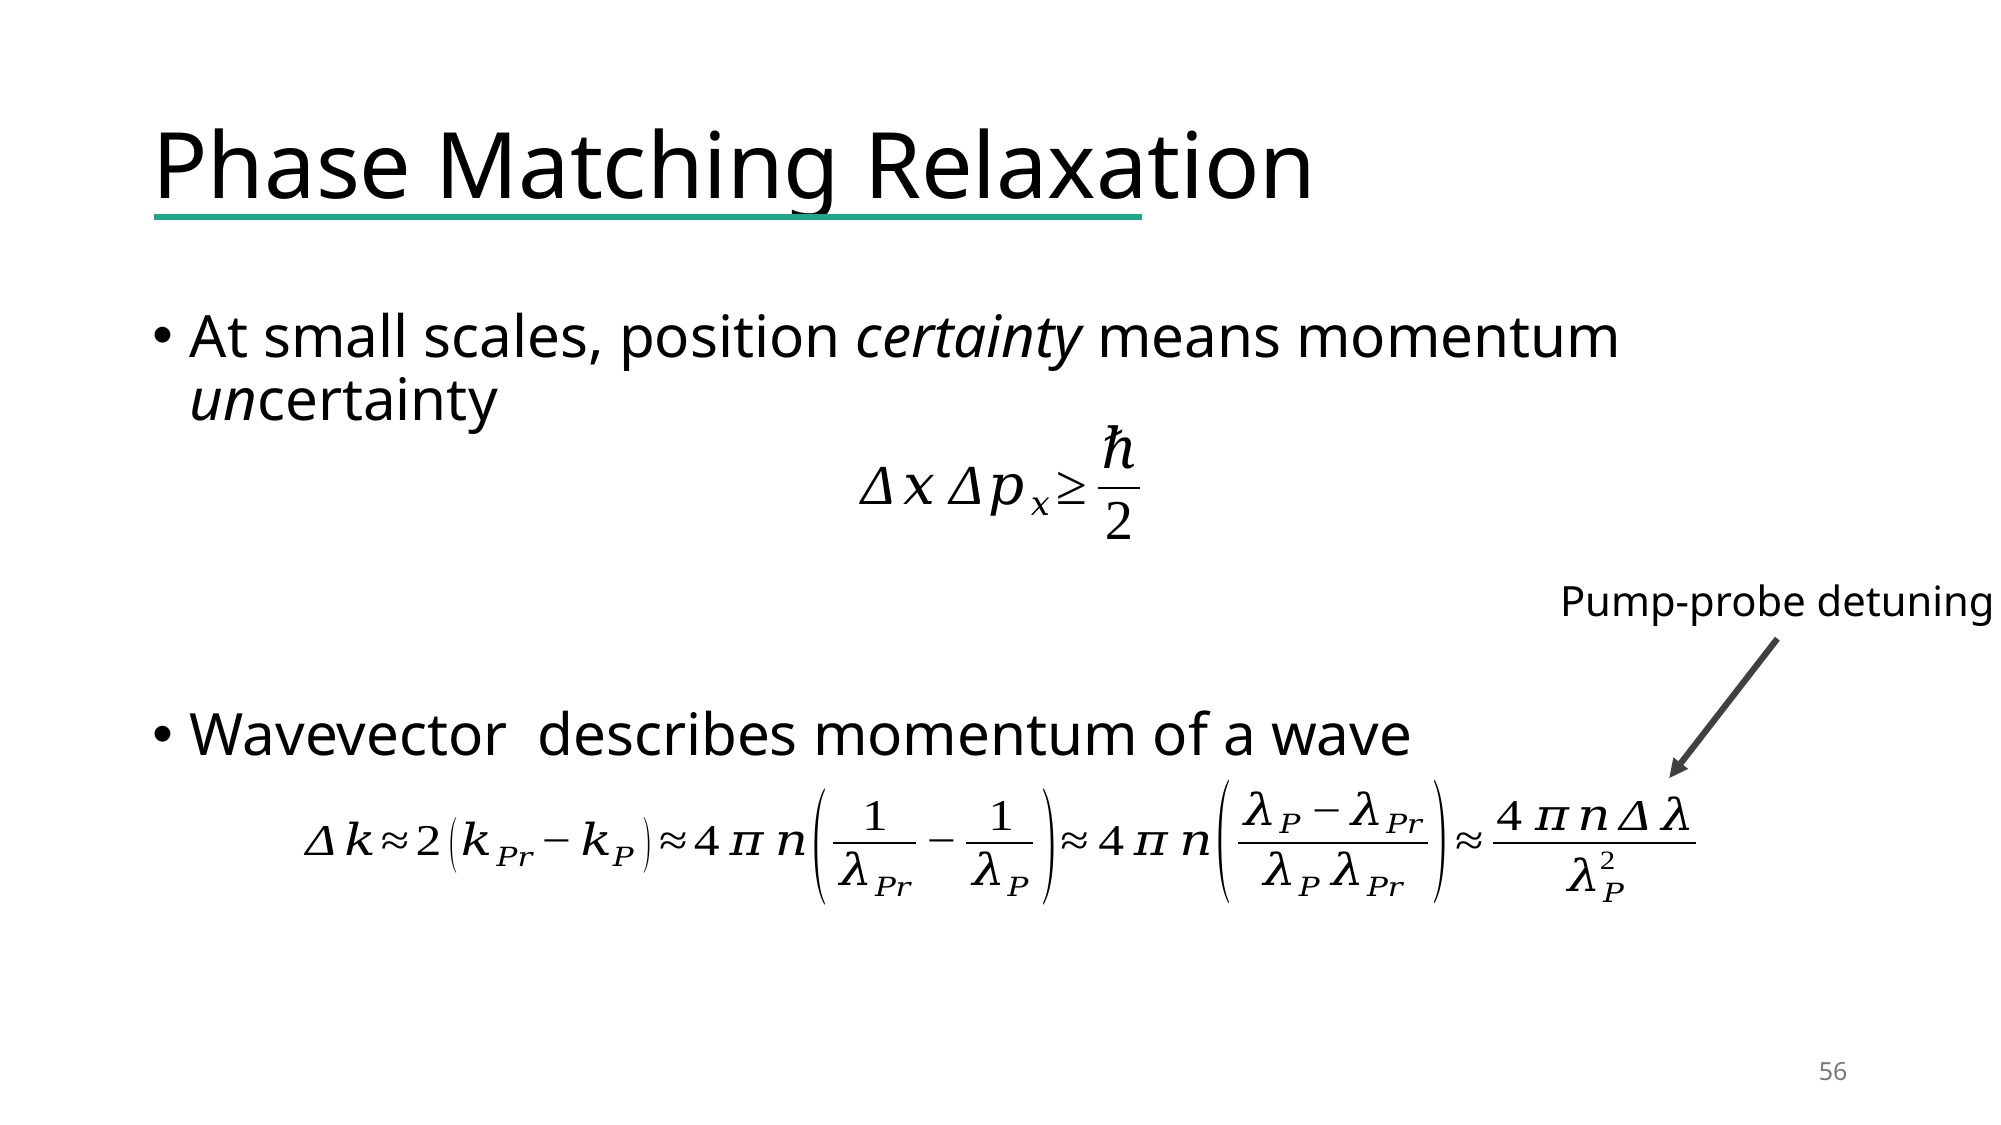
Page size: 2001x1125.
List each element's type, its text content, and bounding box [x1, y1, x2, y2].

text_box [1668, 638, 1778, 779]
title Phase Matching Relaxation [137, 59, 1863, 278]
text_box Pump-probe detuning [1545, 567, 2000, 633]
slide_number 55 [1412, 1042, 1863, 1103]
